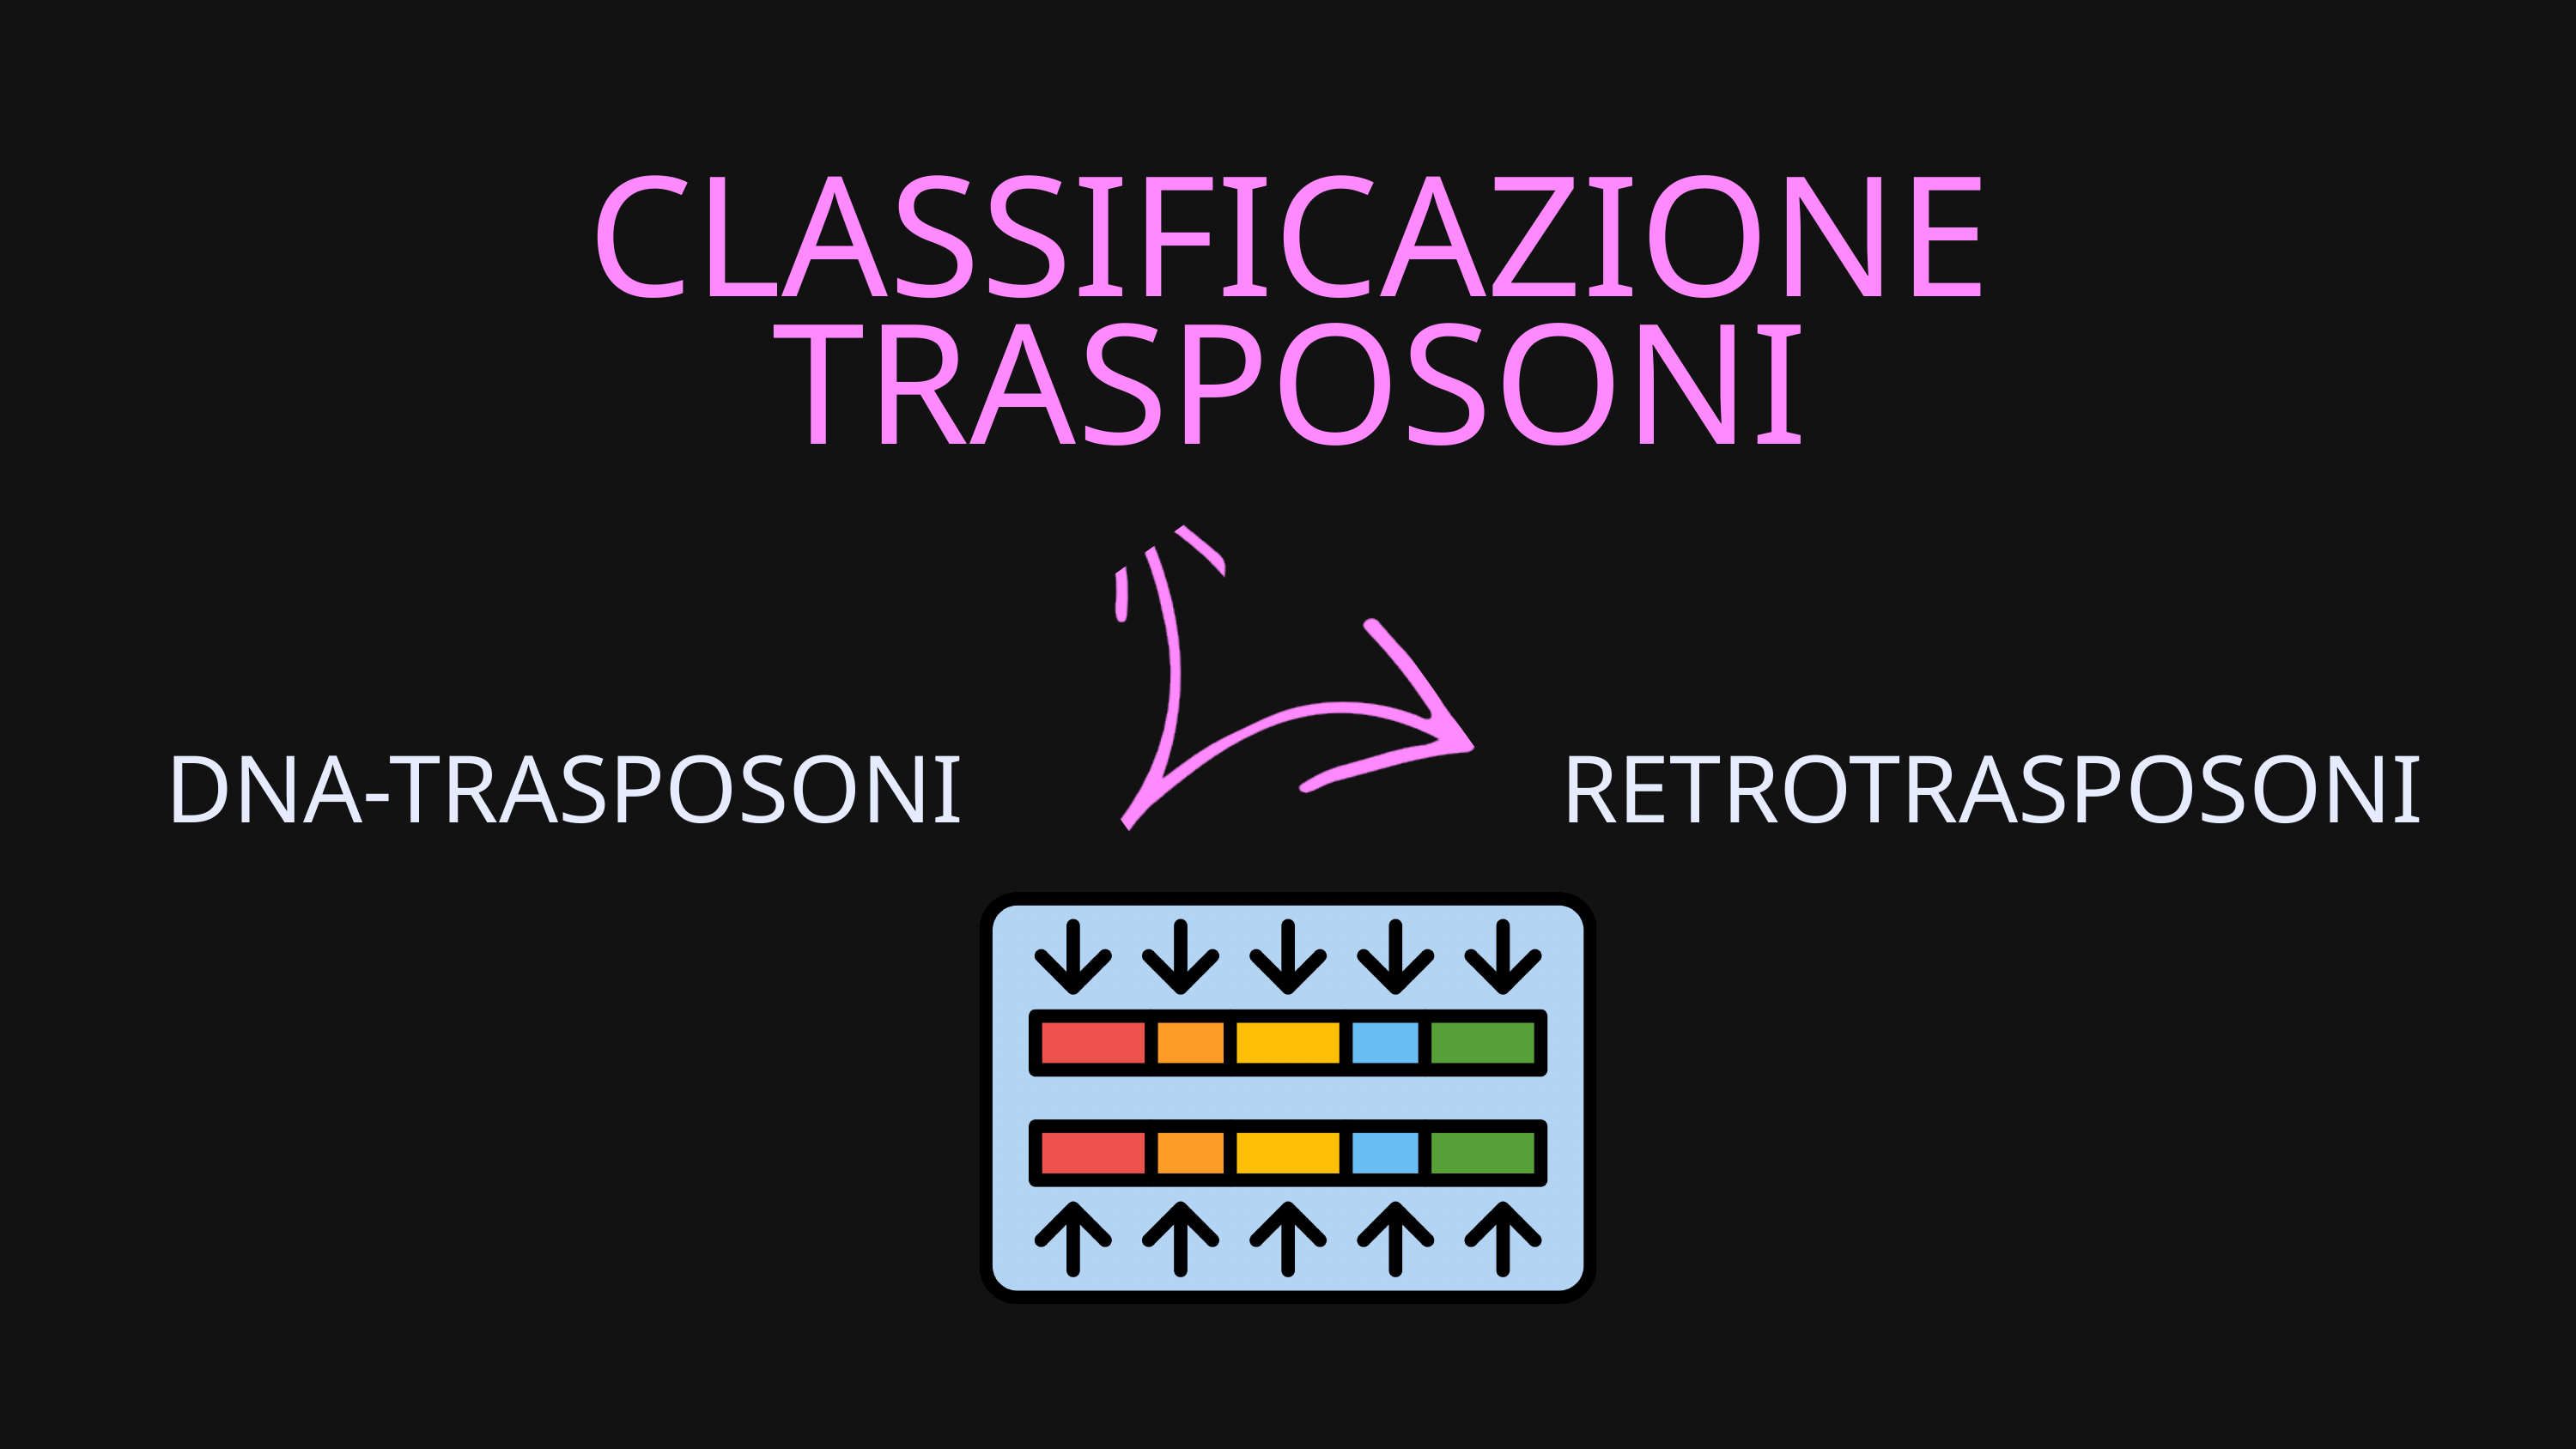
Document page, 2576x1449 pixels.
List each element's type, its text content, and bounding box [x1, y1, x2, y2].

text_box RETROTRASPOSONI [1533, 711, 2451, 841]
text_box [1002, 478, 1477, 892]
text_box DNA-TRASPOSONI [148, 711, 1005, 841]
text_box CLASSIFICAZIONE TRASPOSONI [150, 180, 2432, 478]
text_box [979, 892, 1597, 1304]
